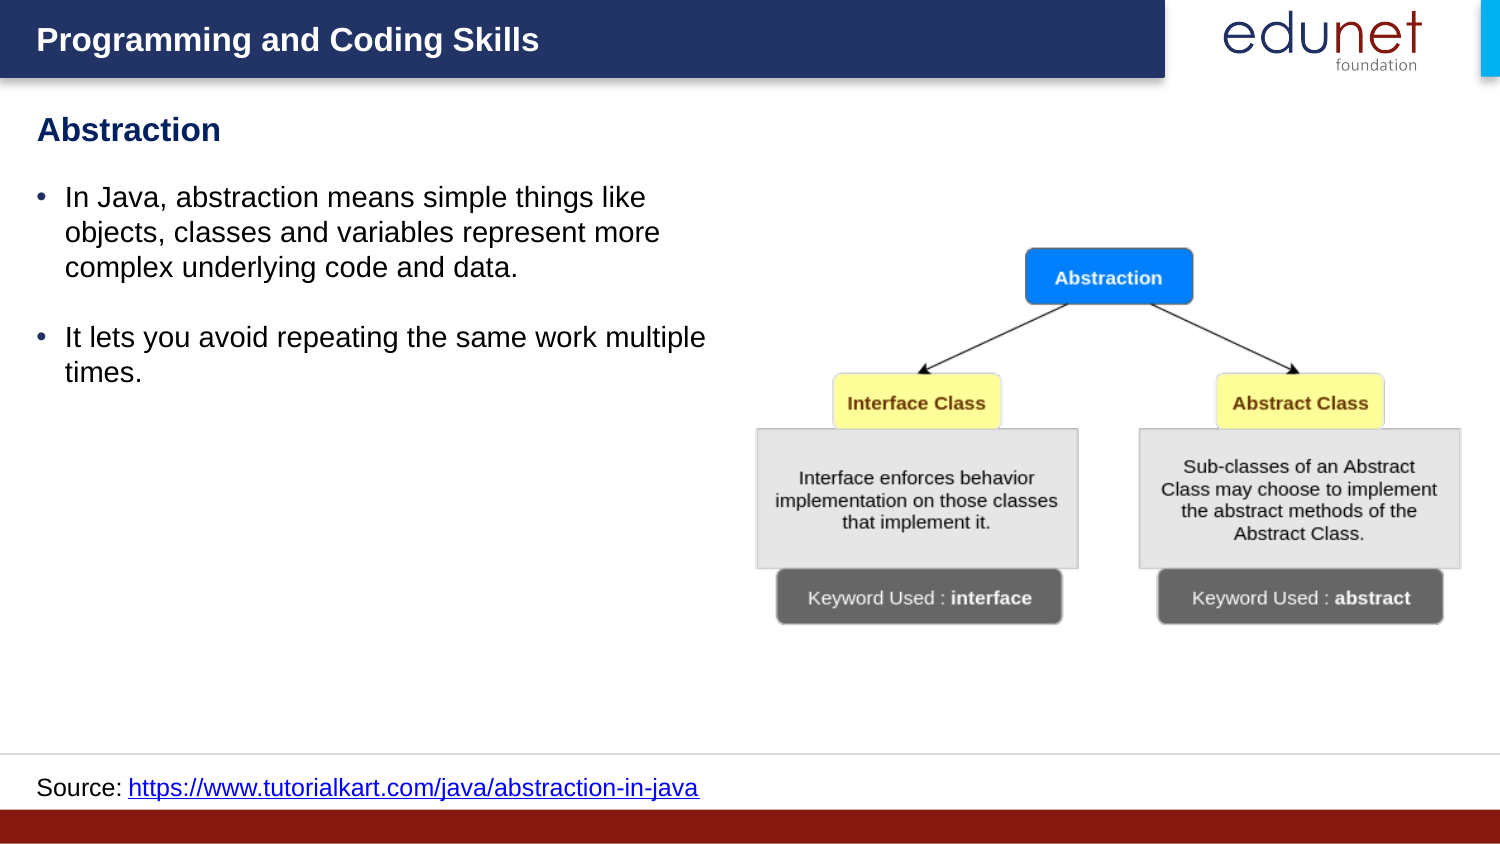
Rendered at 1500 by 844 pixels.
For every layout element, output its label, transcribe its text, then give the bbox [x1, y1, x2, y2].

text_box https://www.tutorialkart.com/java/abstraction-in-java [113, 763, 970, 809]
title Abstraction [22, 79, 580, 178]
picture [747, 234, 1473, 641]
picture [1219, 8, 1424, 75]
text_box Source: [21, 763, 113, 809]
text_box In Java, abstraction means simple things like objects, classes and variables represent more complex underlying code and data. It lets you avoid repeating the same work multiple times. [24, 172, 742, 394]
